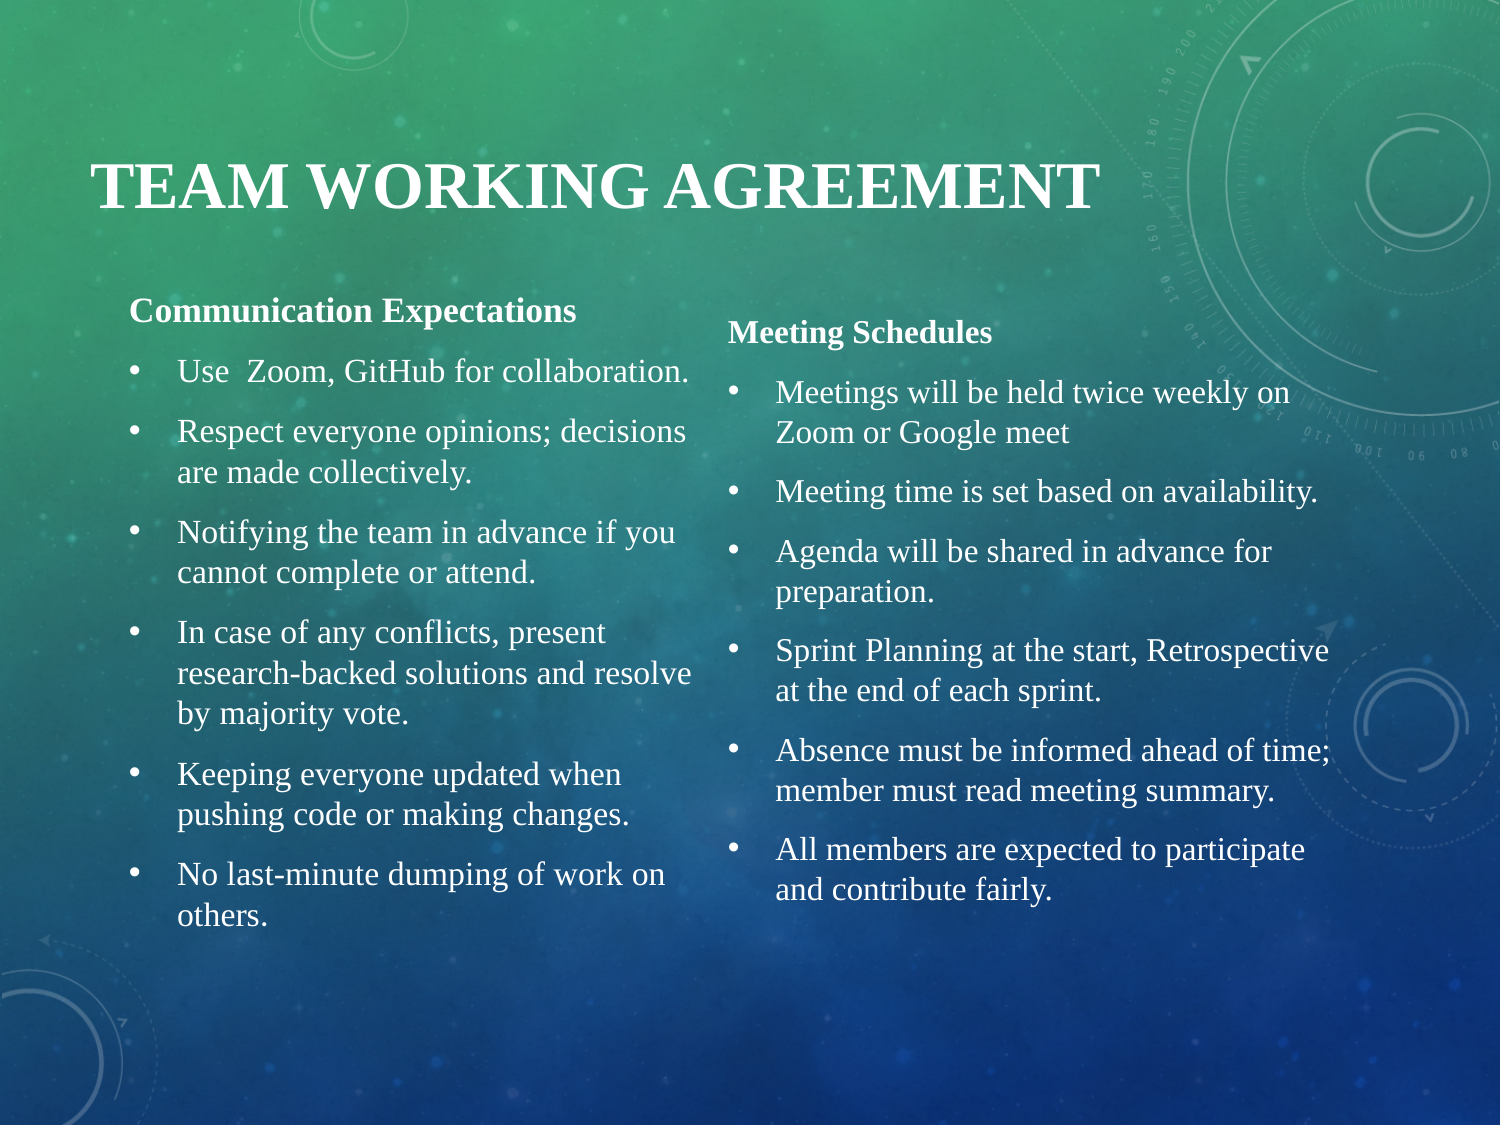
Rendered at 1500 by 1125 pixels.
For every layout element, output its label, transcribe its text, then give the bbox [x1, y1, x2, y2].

list Communication Expectations Use Zoom, GitHub for collaboration. Respect everyone opinions; decisions are made collectively. Notifying the team in advance if you cannot complete or attend. In case of any conflicts, present research-backed solutions and resolve by majority vote. Keeping everyone updated when pushing code or making changes. No last-minute dumping of work on others. [114, 277, 740, 942]
list Meeting Schedules Meetings will be held twice weekly on Zoom or Google meet Meeting time is set based on availability. Agenda will be shared in advance for preparation. Sprint Planning at the start, Retrospective at the end of each sprint. Absence must be informed ahead of time; member must read meeting summary. All members are expected to participate and contribute fairly. [712, 303, 1350, 950]
picture [0, 0, 1500, 1125]
title Team Working Agreement [75, 99, 1350, 263]
